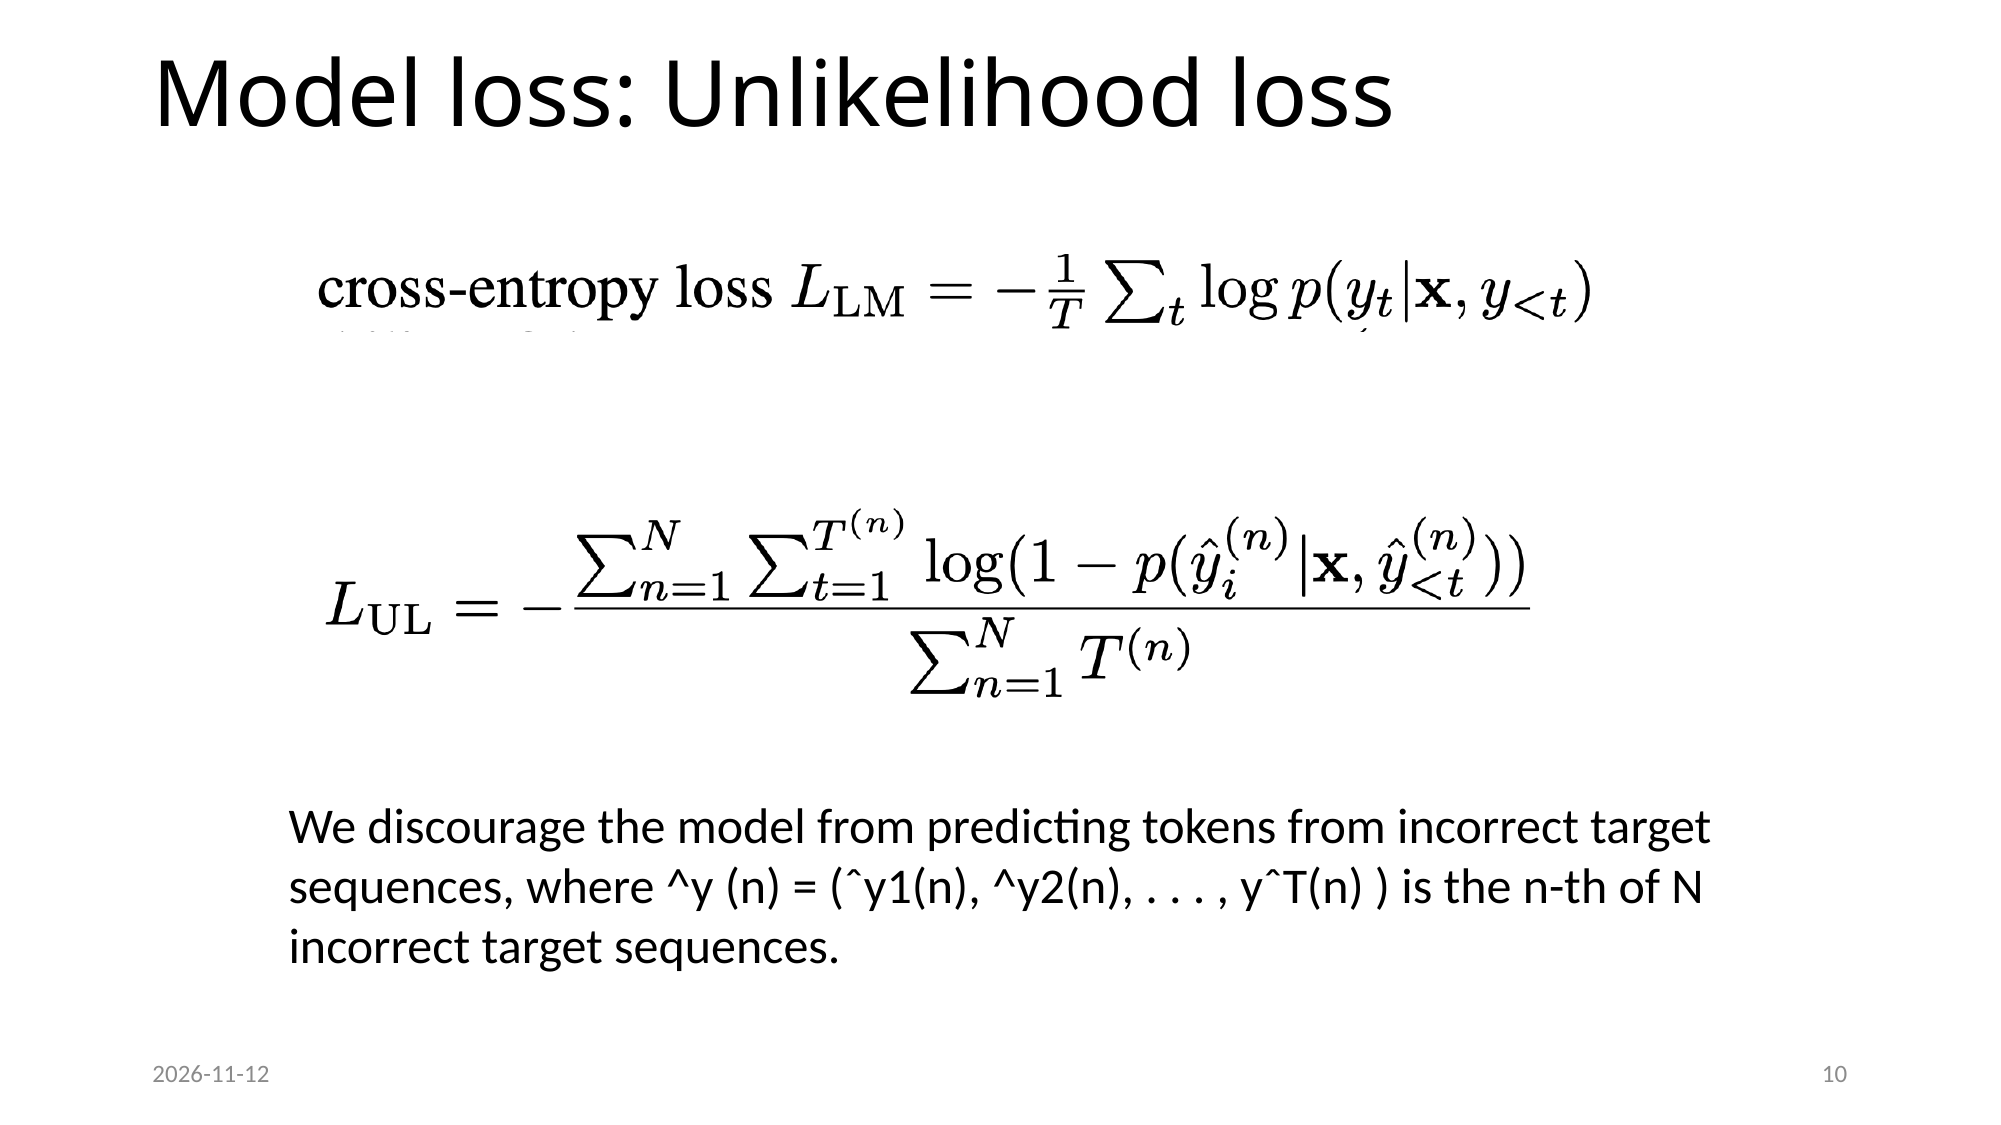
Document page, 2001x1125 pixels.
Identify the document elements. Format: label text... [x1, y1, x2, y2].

text_box We discourage the model from predicting tokens from incorrect target sequences, where ^y (n) = (ˆy1(n), ^y2(n), . . . , yˆT(n) ) is the n-th of N incorrect target sequences. [273, 786, 1907, 981]
title Model loss: Unlikelihood loss [137, 22, 1863, 171]
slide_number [137, 1042, 588, 1103]
slide_number 10 [1412, 1042, 1863, 1103]
picture [318, 254, 1594, 332]
picture [273, 499, 1549, 714]
